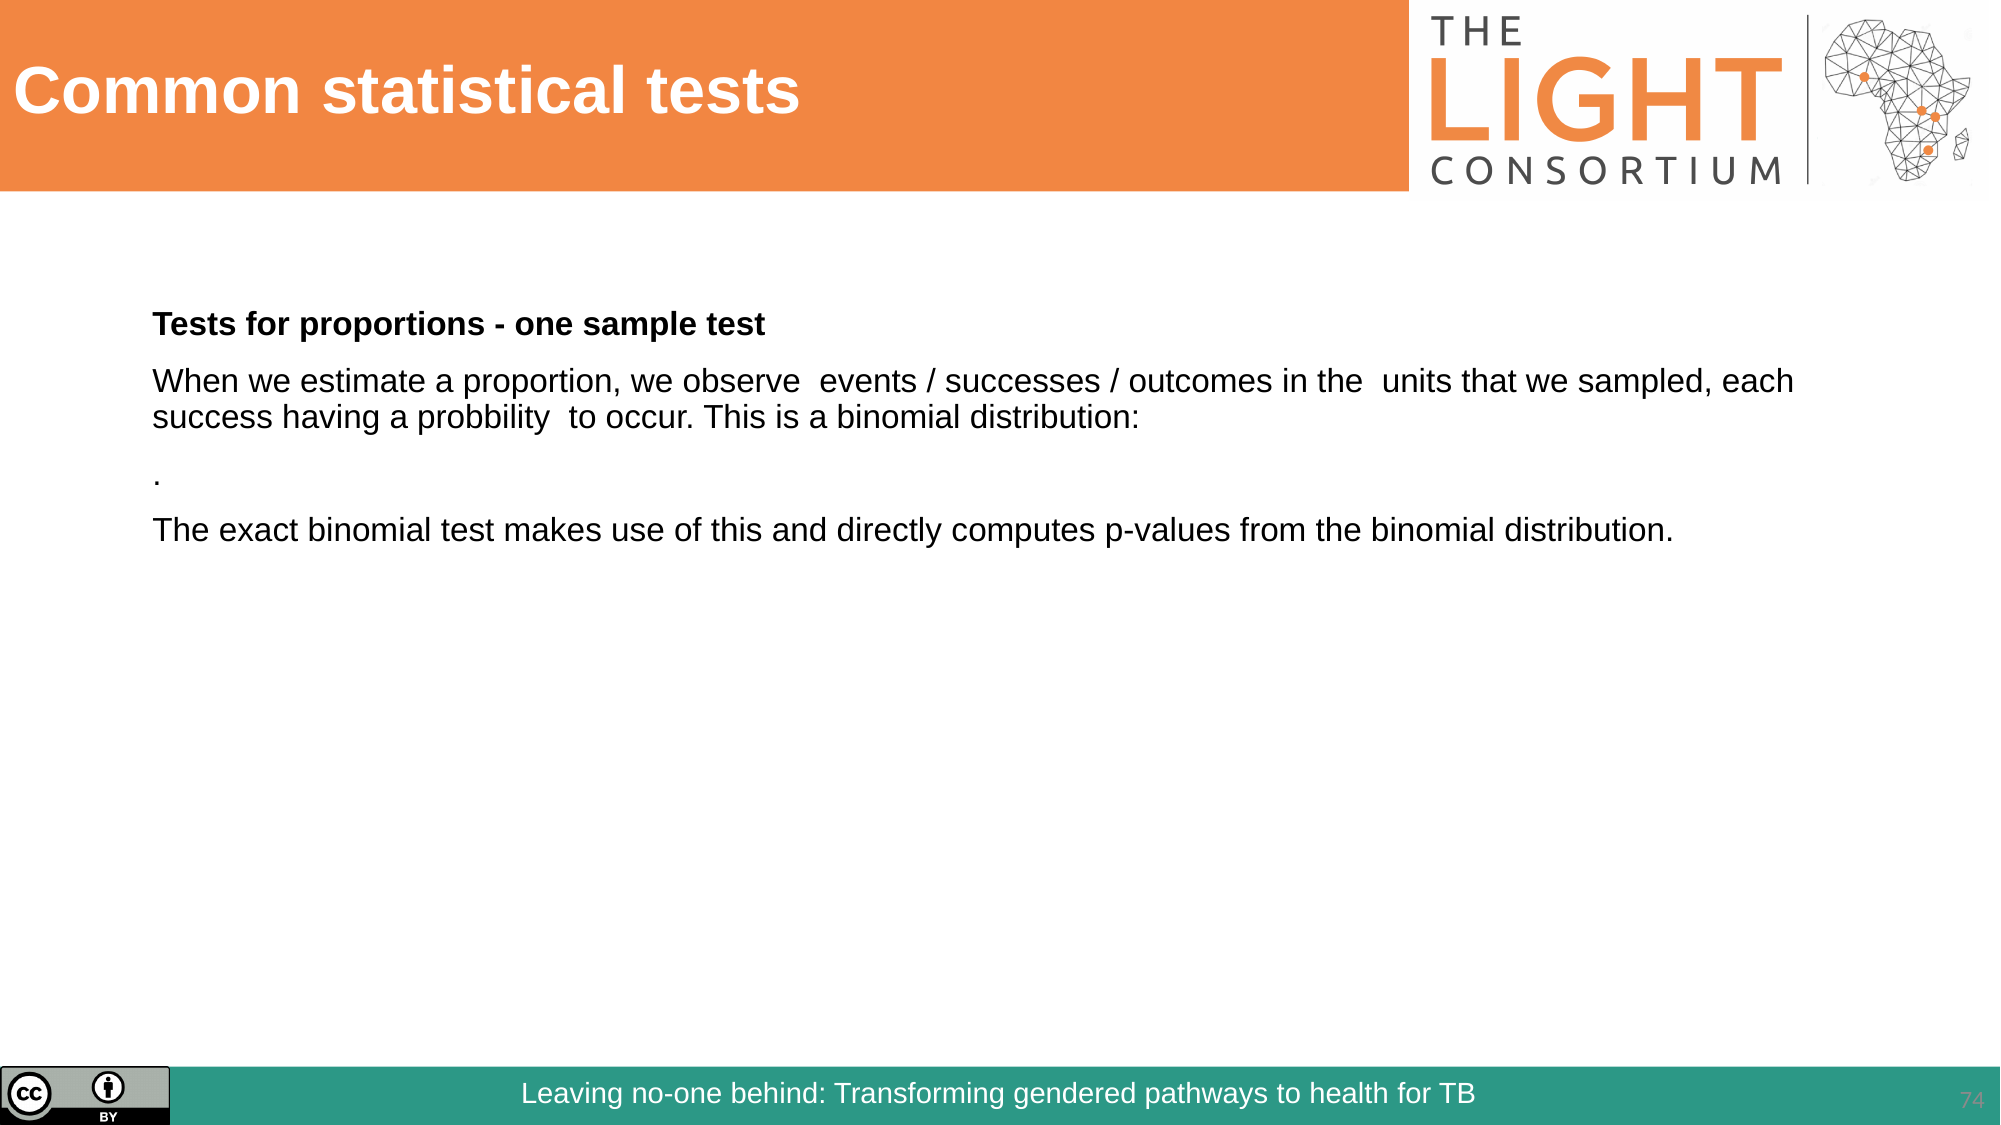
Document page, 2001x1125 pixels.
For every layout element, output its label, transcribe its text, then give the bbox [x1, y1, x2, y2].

title Common statistical tests [0, 0, 1410, 192]
list Tests for proportions - one sample test When we estimate a proportion, we observe events / successes / outcomes in the units that we sampled, each success having a probbility to occur. This is a binomial distribution: . The exact binomial test makes use of this and directly computes p-values from the binomial distribution. [137, 299, 1863, 1066]
picture [1409, 0, 1989, 201]
picture [0, 1066, 170, 1125]
slide_number 74 [1550, 1073, 2000, 1125]
